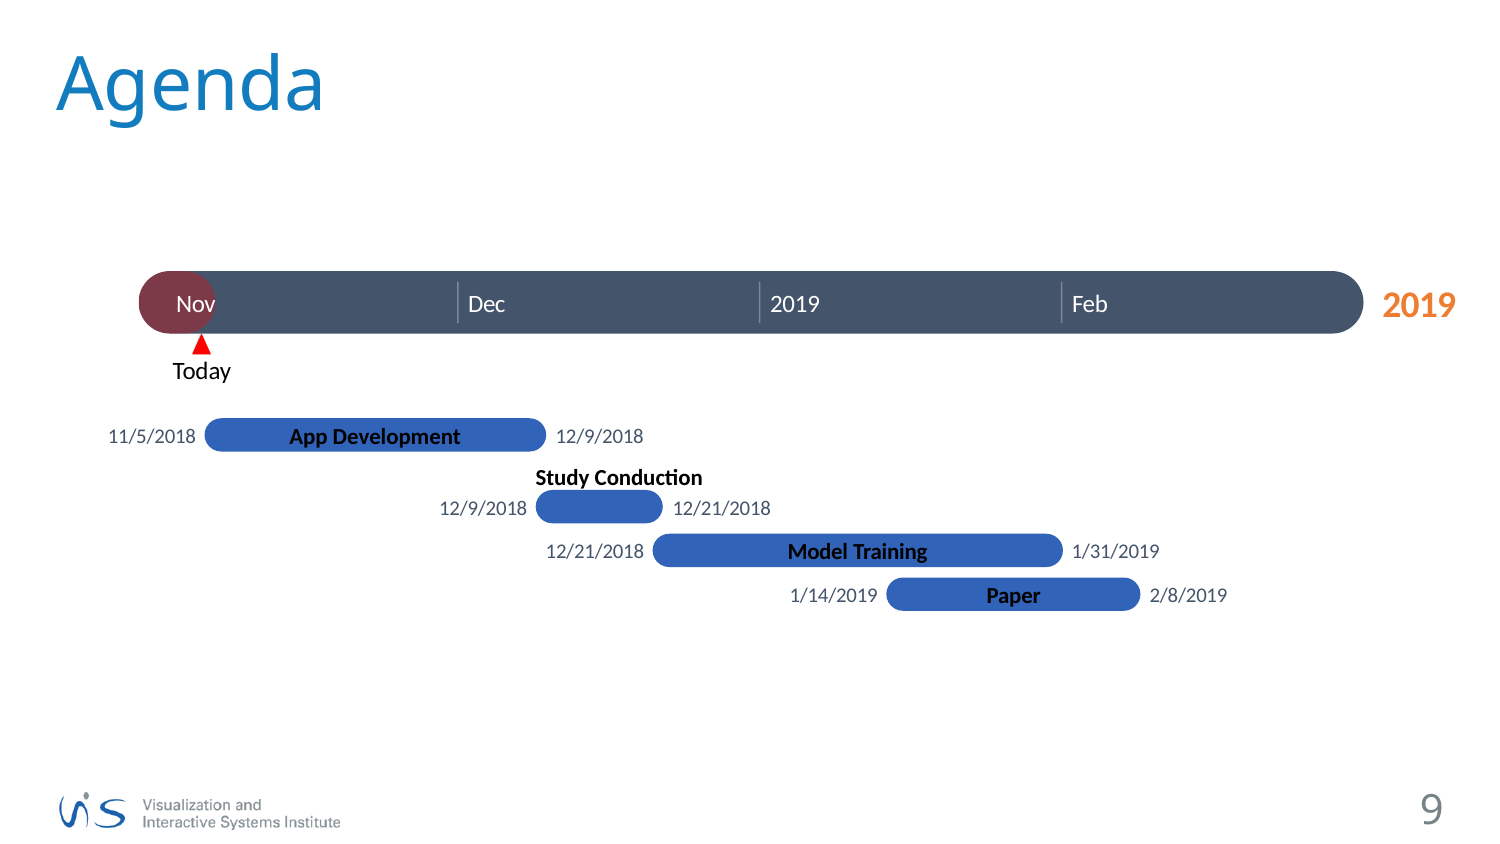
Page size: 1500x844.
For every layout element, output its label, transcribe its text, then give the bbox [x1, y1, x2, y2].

text_box [533, 490, 665, 526]
text_box Model Training [785, 536, 930, 565]
text_box Nov [175, 287, 216, 318]
text_box 12/9/2018 [553, 422, 646, 448]
text_box 11/5/2018 [106, 422, 198, 448]
text_box 2/8/2019 [1147, 581, 1230, 607]
text_box [136, 268, 214, 336]
text_box 12/21/2018 [543, 537, 646, 563]
text_box [202, 416, 549, 454]
text_box Feb [1072, 287, 1108, 318]
text_box Study Conduction [535, 462, 705, 490]
text_box 1/14/2019 [787, 581, 880, 607]
text_box 12/9/2018 [437, 494, 529, 520]
text_box 1/31/2019 [1069, 537, 1162, 563]
text_box Dec [468, 287, 507, 318]
text_box [185, 268, 1366, 336]
text_box Today [172, 354, 232, 385]
text_box [190, 331, 213, 354]
text_box [650, 531, 1066, 570]
slide_number 9 [1014, 785, 1459, 838]
text_box 2019 [770, 287, 821, 318]
picture [59, 792, 340, 830]
text_box Agenda [41, 28, 1459, 163]
text_box 2019 [1382, 279, 1457, 325]
text_box [884, 575, 1143, 613]
text_box 12/21/2018 [670, 494, 773, 520]
text_box App Development [288, 421, 462, 449]
text_box Paper [985, 580, 1042, 608]
